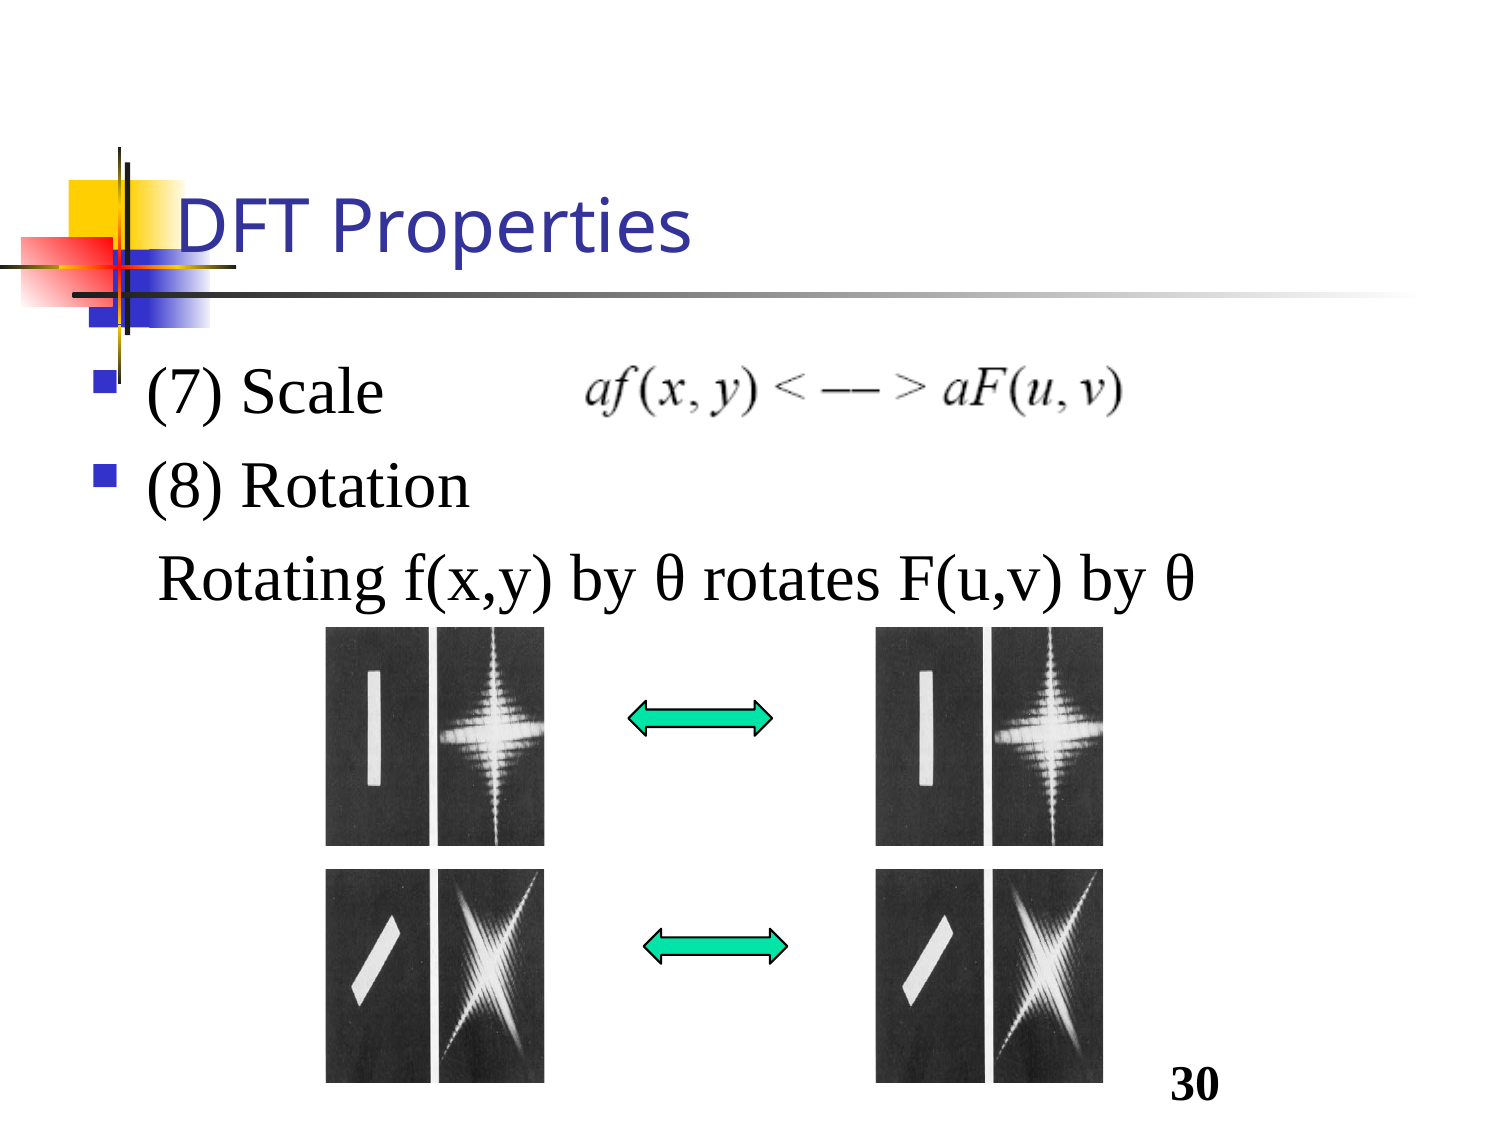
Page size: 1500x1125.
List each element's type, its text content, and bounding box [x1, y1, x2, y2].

text_box [628, 700, 773, 736]
picture [875, 625, 1104, 846]
list (7) Scale (8) Rotation Rotating f(x,y) by θ rotates F(u,v) by θ [74, 339, 1463, 1083]
picture [325, 869, 545, 1083]
picture [875, 869, 1104, 1083]
text_box 30 [1155, 1042, 1468, 1118]
text_box [643, 928, 788, 964]
title DFT Properties [159, 34, 1468, 276]
picture [525, 313, 1176, 444]
picture [325, 625, 545, 846]
